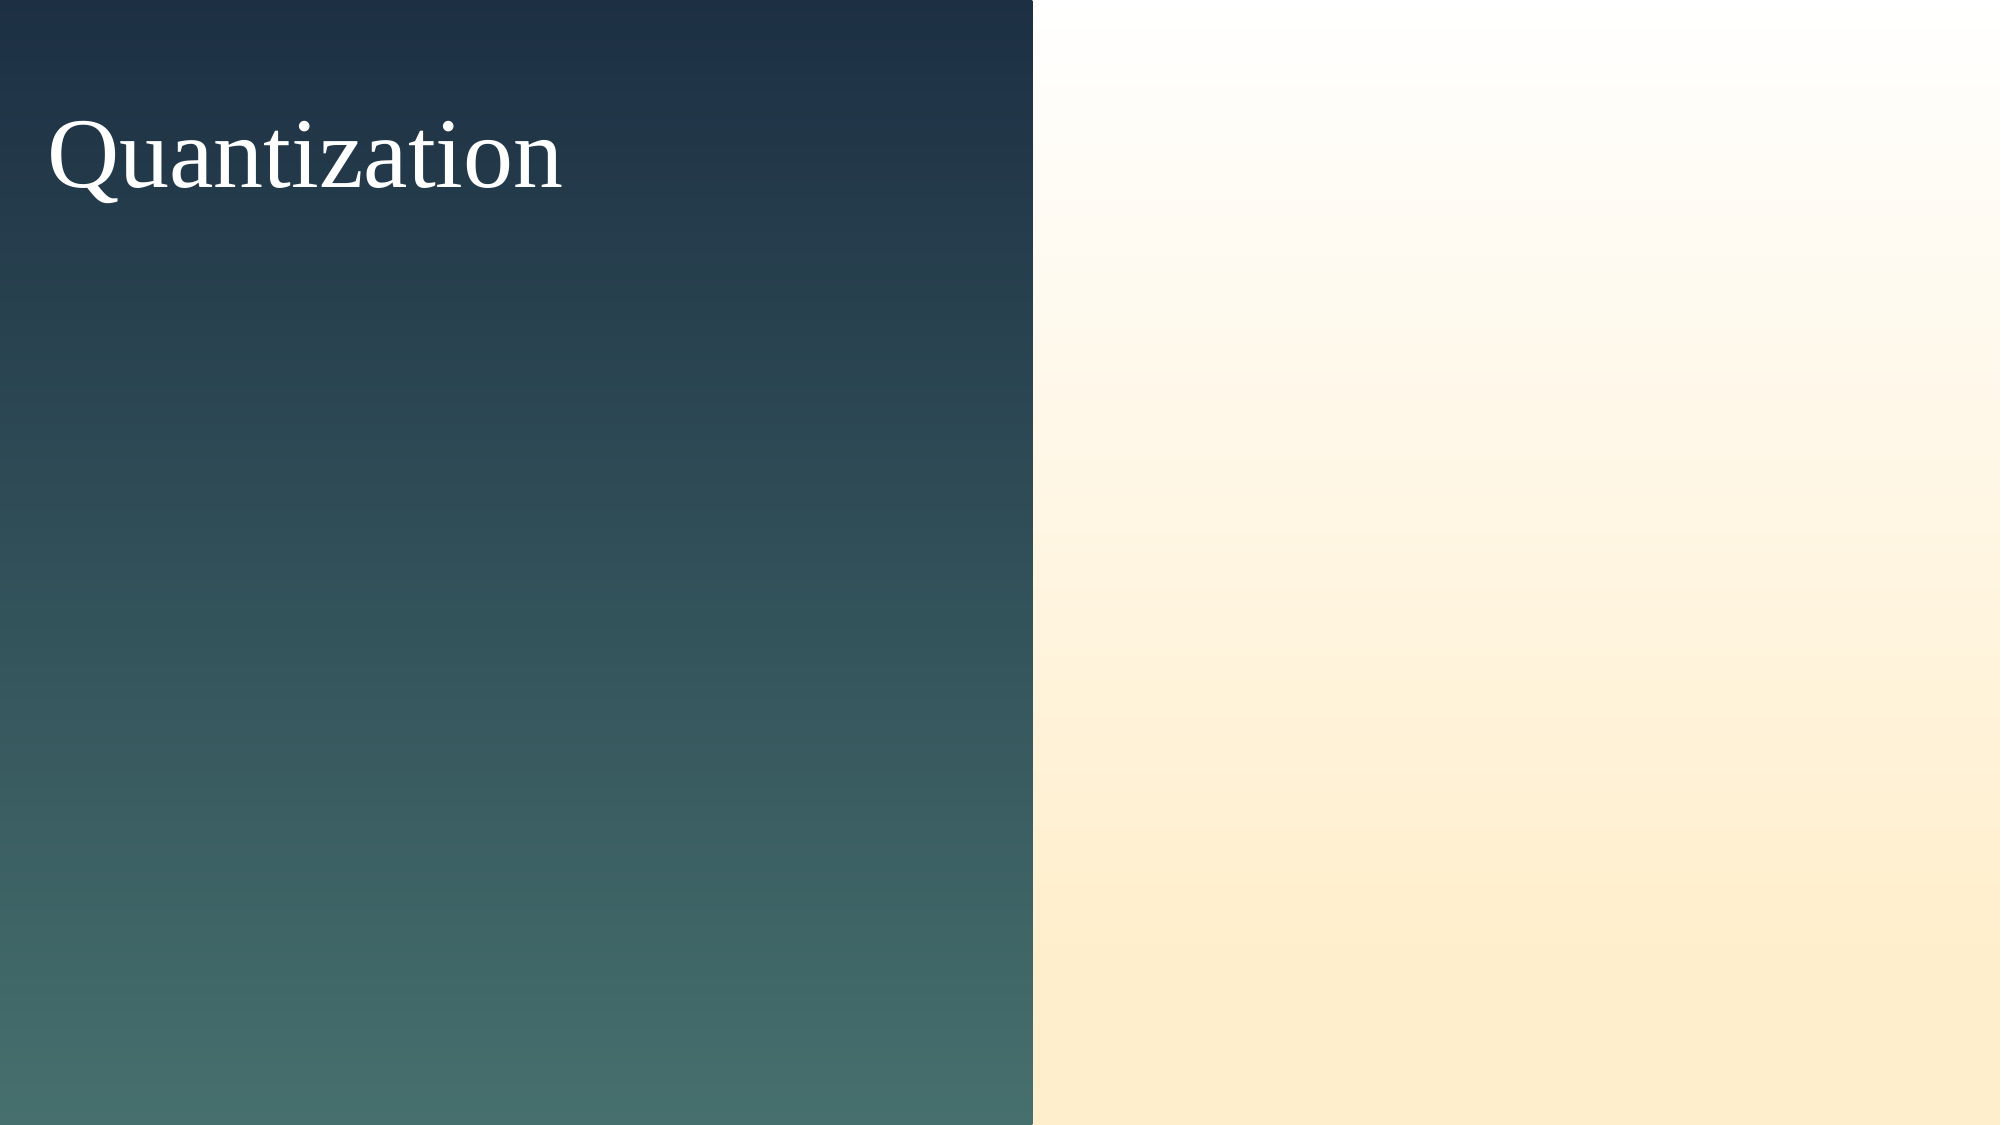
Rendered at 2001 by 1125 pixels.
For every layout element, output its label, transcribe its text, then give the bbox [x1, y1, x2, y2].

text_box Quantization [32, 80, 1185, 215]
text_box [0, 0, 1033, 1125]
